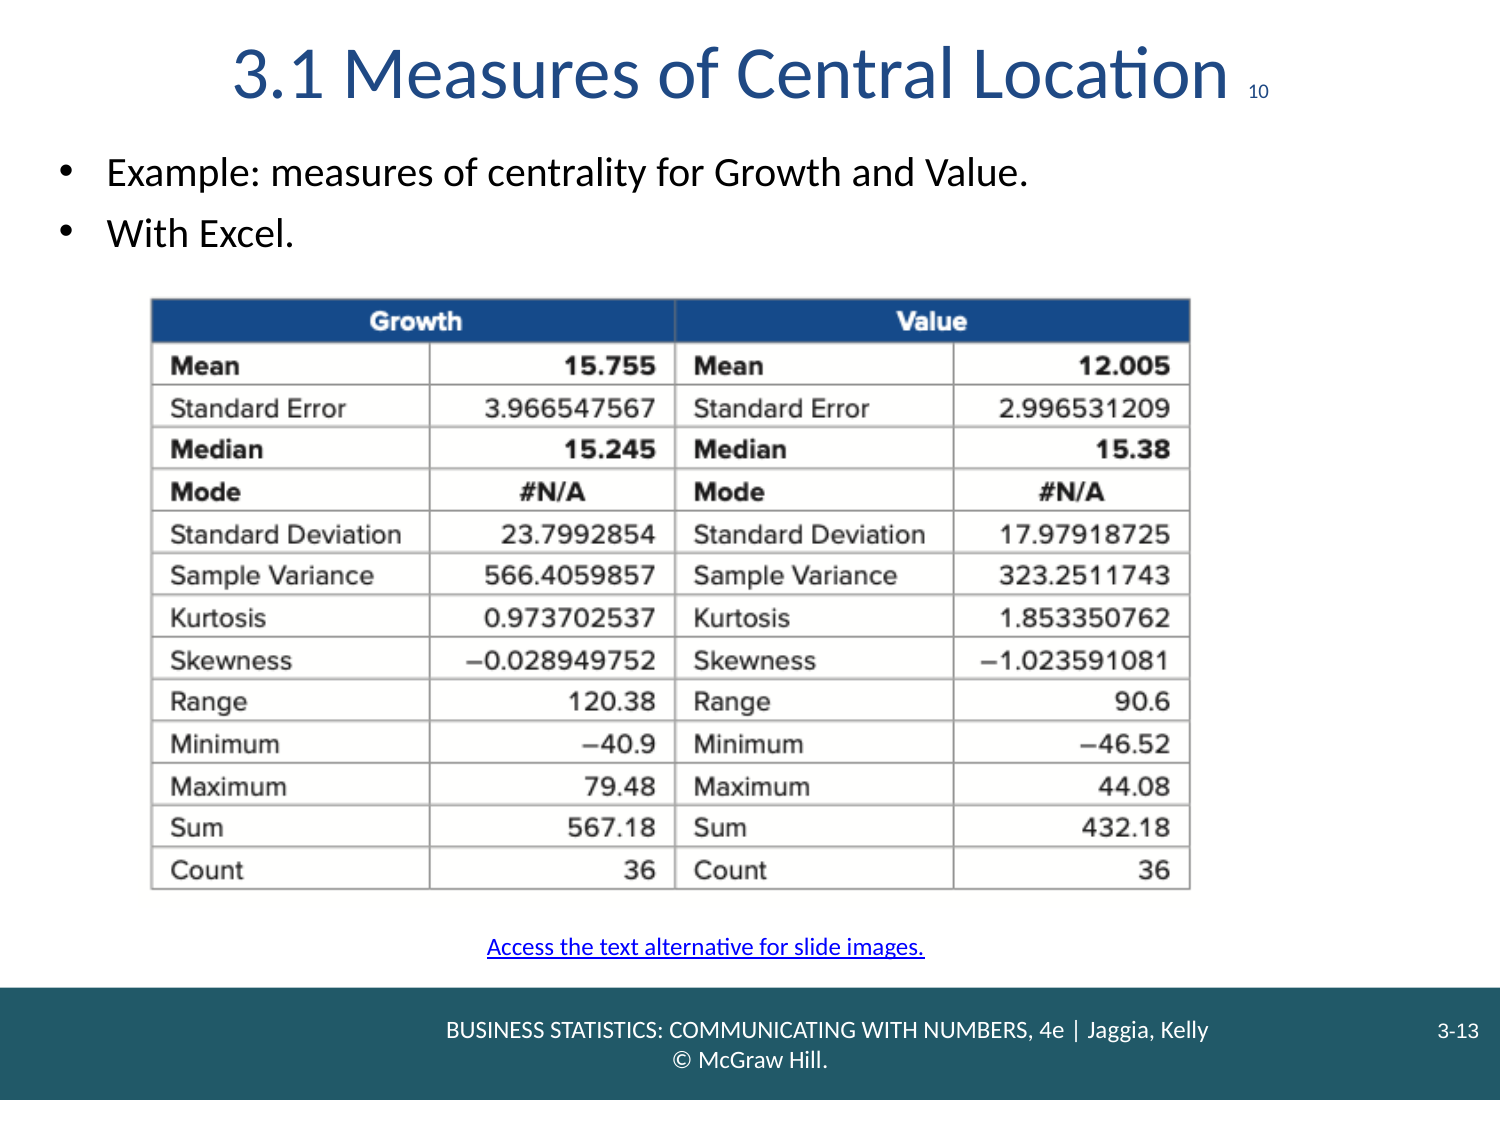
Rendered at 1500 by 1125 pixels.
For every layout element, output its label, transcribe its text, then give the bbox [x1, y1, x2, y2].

list Access the text alternative for slide images. [137, 923, 1275, 973]
picture [137, 290, 1200, 908]
title 3.1 Measures of Central Location 10 [0, 0, 1500, 138]
list Example: measures of centrality for Growth and Value. With Excel. [43, 137, 1457, 275]
